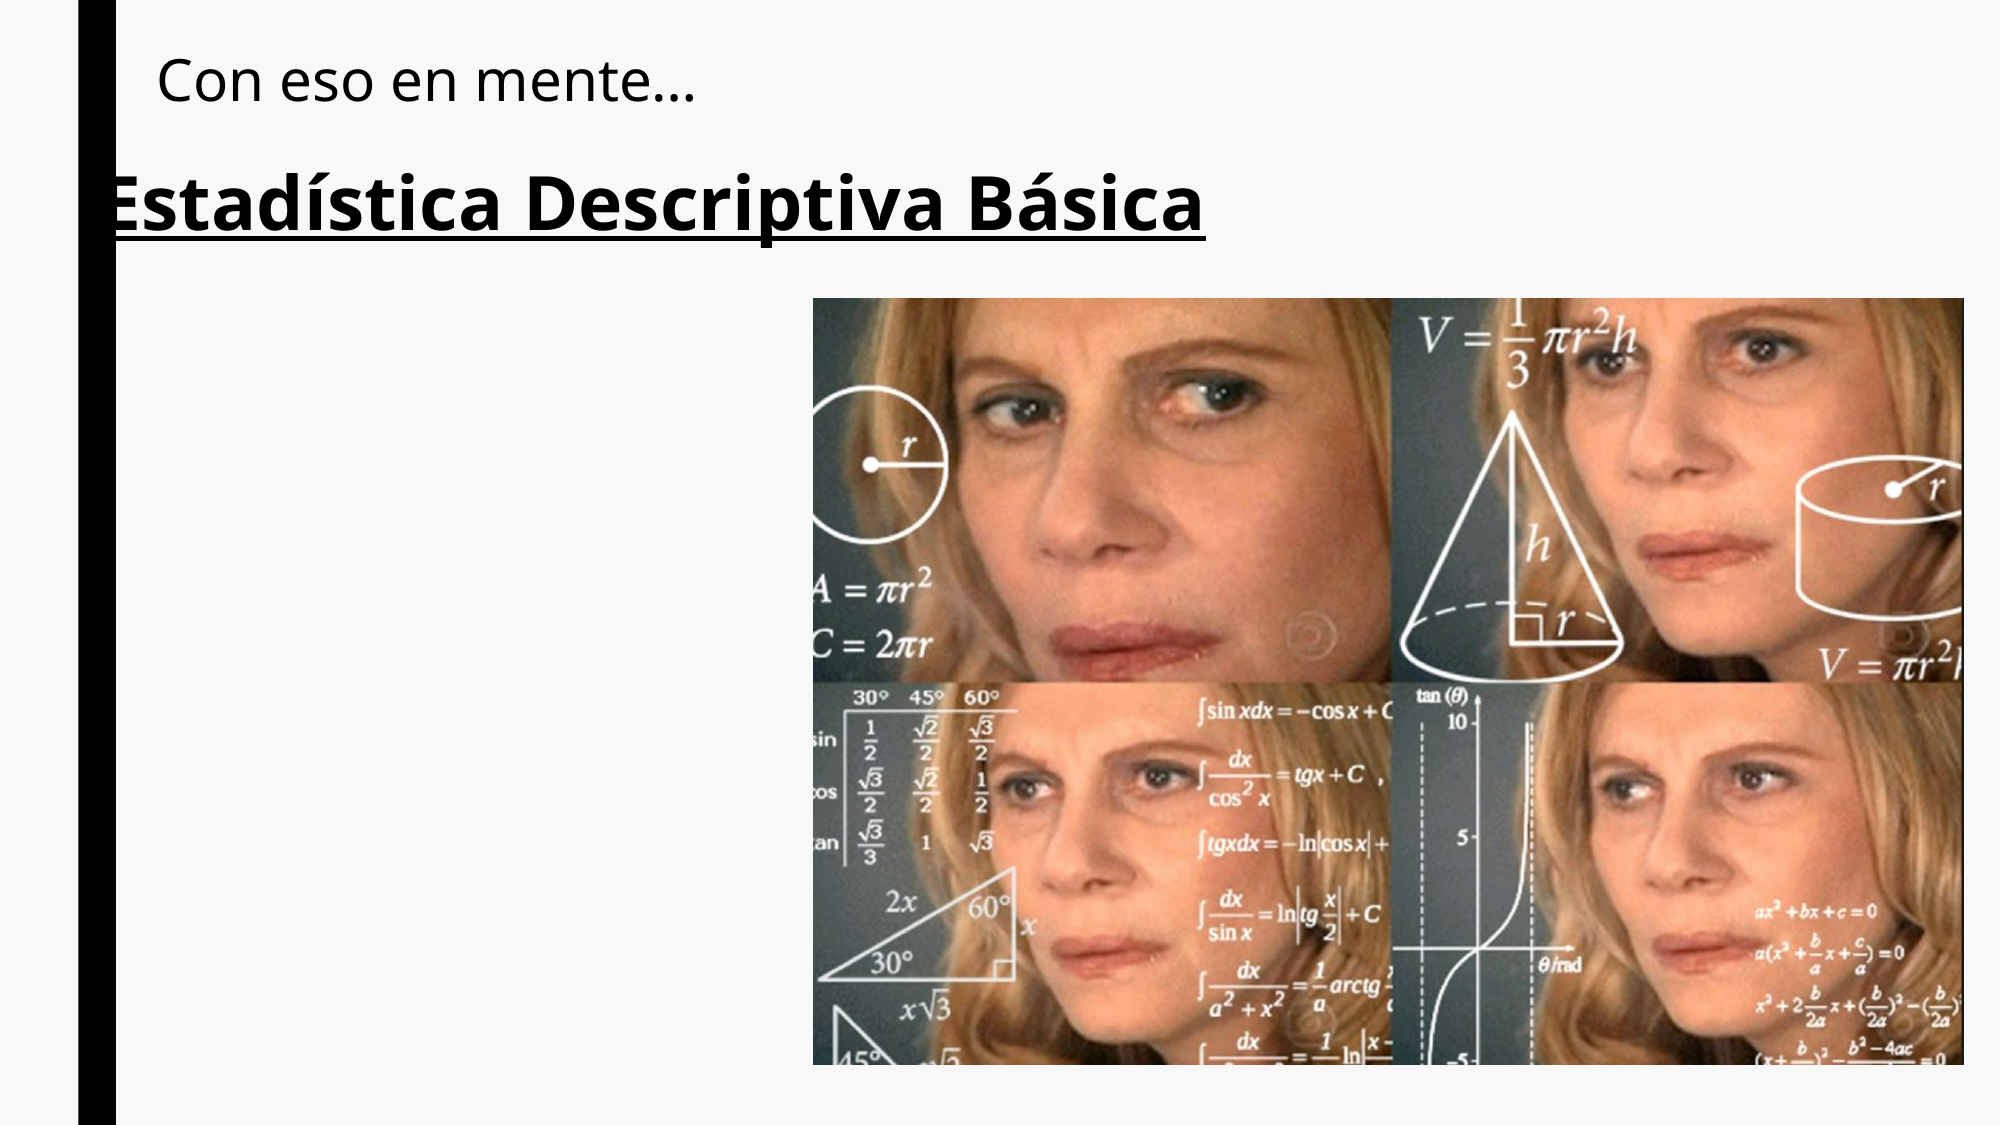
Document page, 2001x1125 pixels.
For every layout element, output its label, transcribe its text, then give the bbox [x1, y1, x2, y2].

title Con eso en mente… [141, 44, 1717, 288]
picture [813, 298, 1964, 1065]
text_box Estadística Descriptiva Básica [0, 148, 1334, 343]
